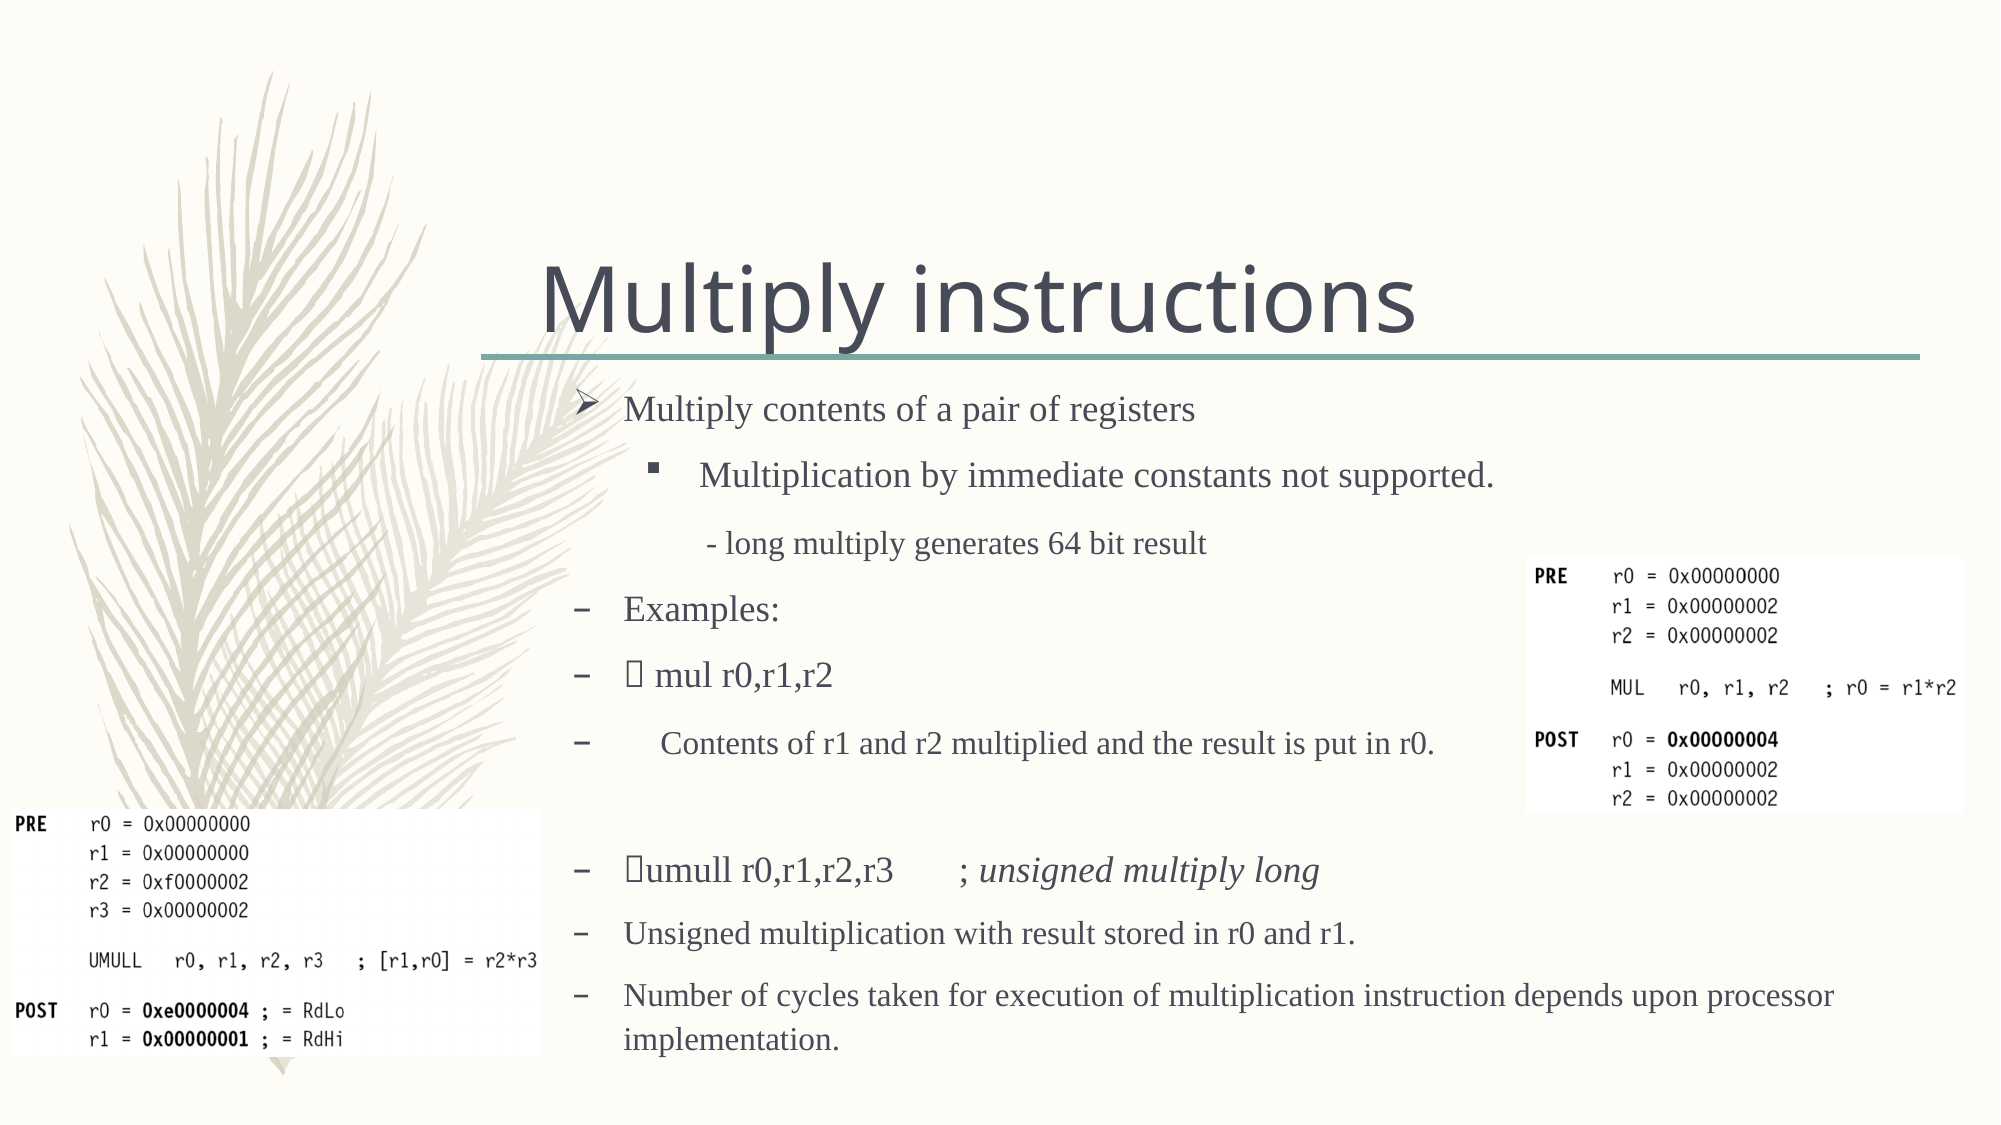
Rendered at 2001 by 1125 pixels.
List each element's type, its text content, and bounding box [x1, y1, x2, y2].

picture [12, 809, 541, 1057]
picture [1526, 557, 1963, 815]
title Multiply instructions [523, 129, 1963, 386]
list Multiply contents of a pair of registers Multiplication by immediate constants not supported. - long multiply generates 64 bit result Examples:  mul r0,r1,r2 Contents of r1 and r2 multiplied and the result is put in r0. umull r0,r1,r2,r3 ; unsigned multiply long Unsigned multiplication with result stored in r0 and r1. Number of cycles taken for execution of multiplication instruction depends upon processor implementation. [557, 371, 1963, 1068]
